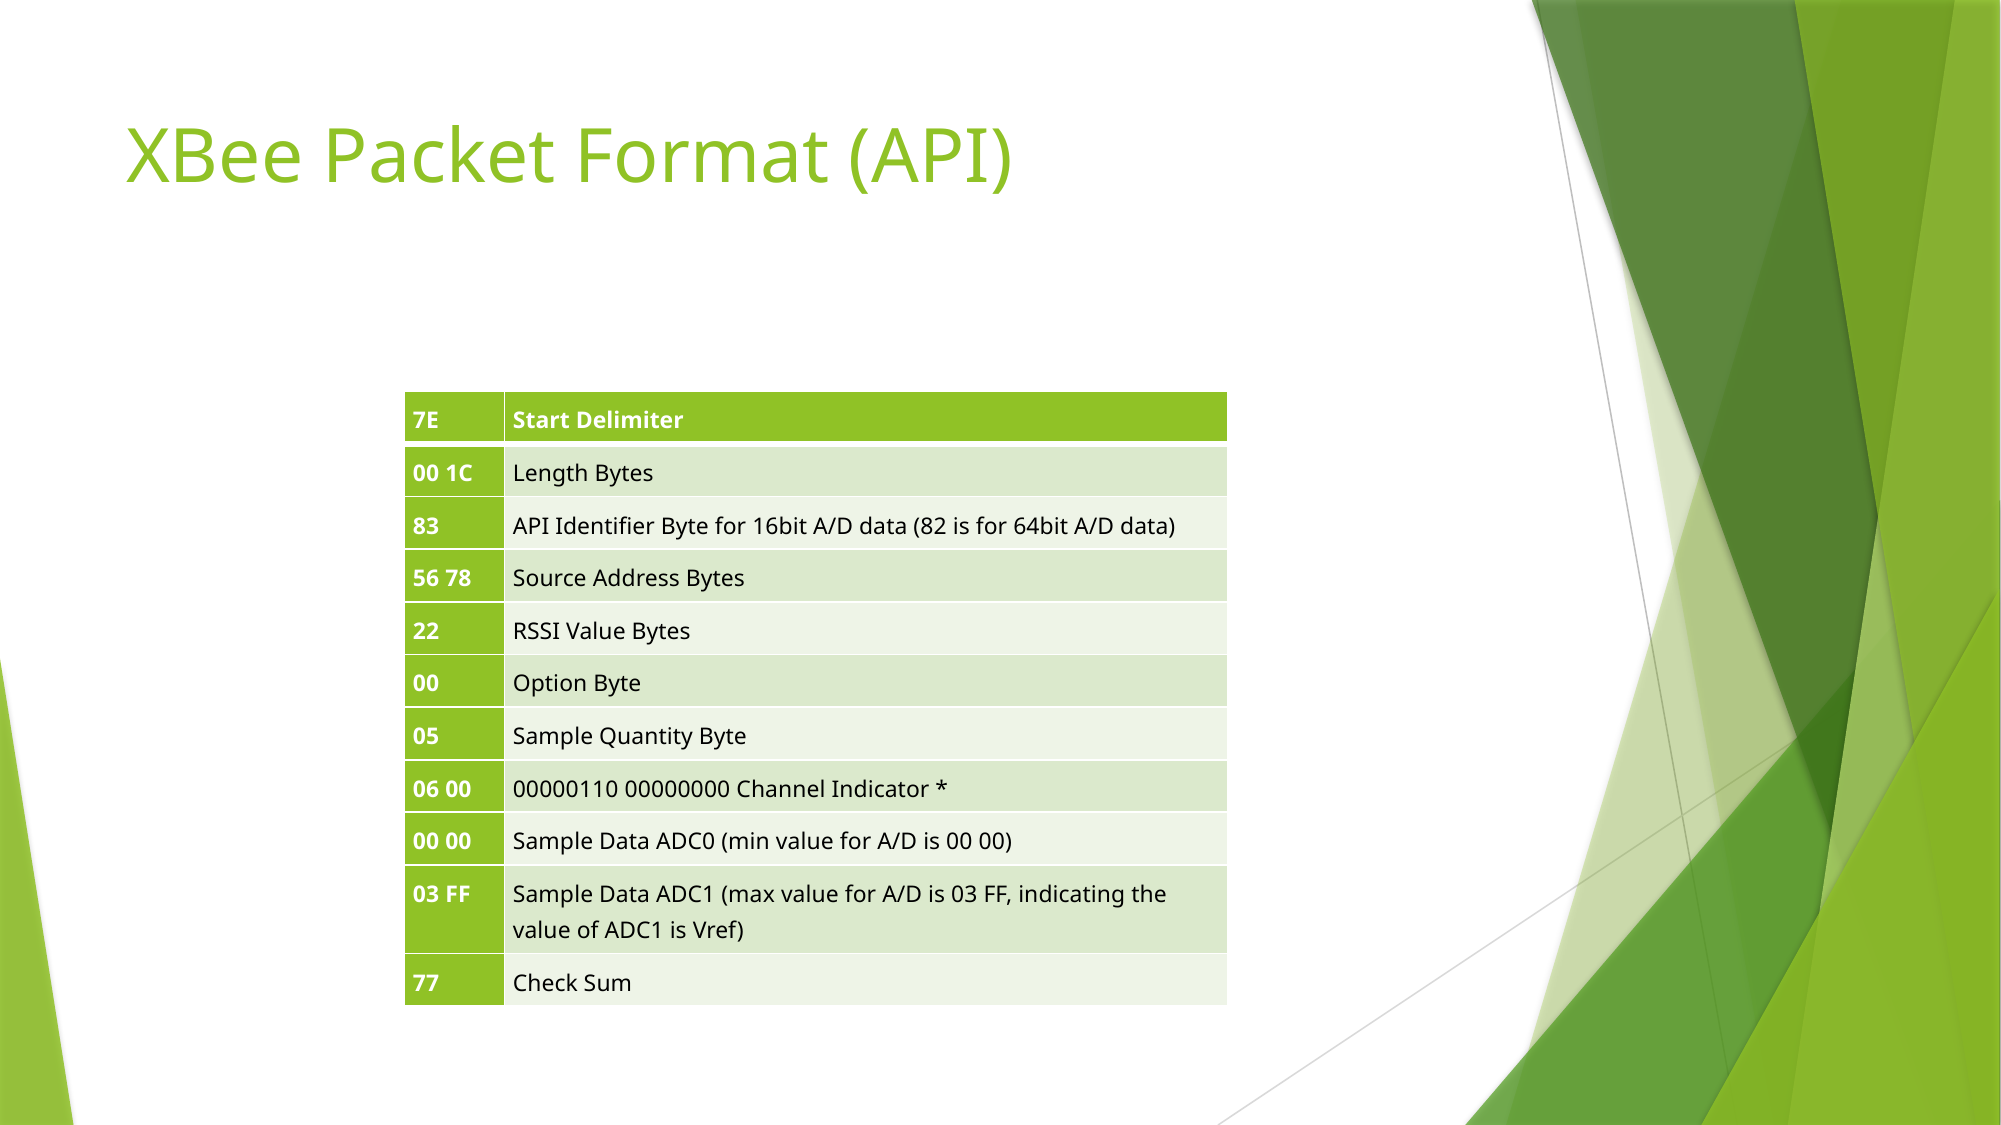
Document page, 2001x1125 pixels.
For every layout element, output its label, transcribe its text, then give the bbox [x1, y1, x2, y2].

table_cell 00000110 00000000 Channel Indicator * [505, 761, 1227, 811]
table_cell Source Address Bytes [505, 550, 1227, 601]
table_header 7E [405, 392, 504, 441]
table_cell Length Bytes [505, 447, 1227, 496]
title XBee Packet Format (API) [111, 99, 1522, 317]
table_cell 00 [405, 655, 504, 706]
table_cell 00 1C [405, 447, 504, 496]
table_cell Sample Data ADC1 (max value for A/D is 03 FF, indicating the value of ADC1 is Vref) [505, 866, 1227, 953]
table_cell 77 [405, 954, 504, 1005]
table_cell Sample Data ADC0 (min value for A/D is 00 00) [505, 813, 1227, 864]
table_cell 00 00 [405, 813, 504, 864]
table_cell 06 00 [405, 761, 504, 811]
table_cell RSSI Value Bytes [505, 603, 1227, 654]
table_cell Option Byte [505, 655, 1227, 706]
table_cell Sample Quantity Byte [505, 708, 1227, 759]
table_cell 83 [405, 497, 504, 548]
table_cell Check Sum [505, 954, 1227, 1005]
table_cell 03 FF [405, 866, 504, 953]
table_cell 56 78 [405, 550, 504, 601]
table_header Start Delimiter [505, 392, 1227, 441]
table_cell 22 [405, 603, 504, 654]
table_cell 05 [405, 708, 504, 759]
table_cell API Identifier Byte for 16bit A/D data (82 is for 64bit A/D data) [505, 497, 1227, 548]
